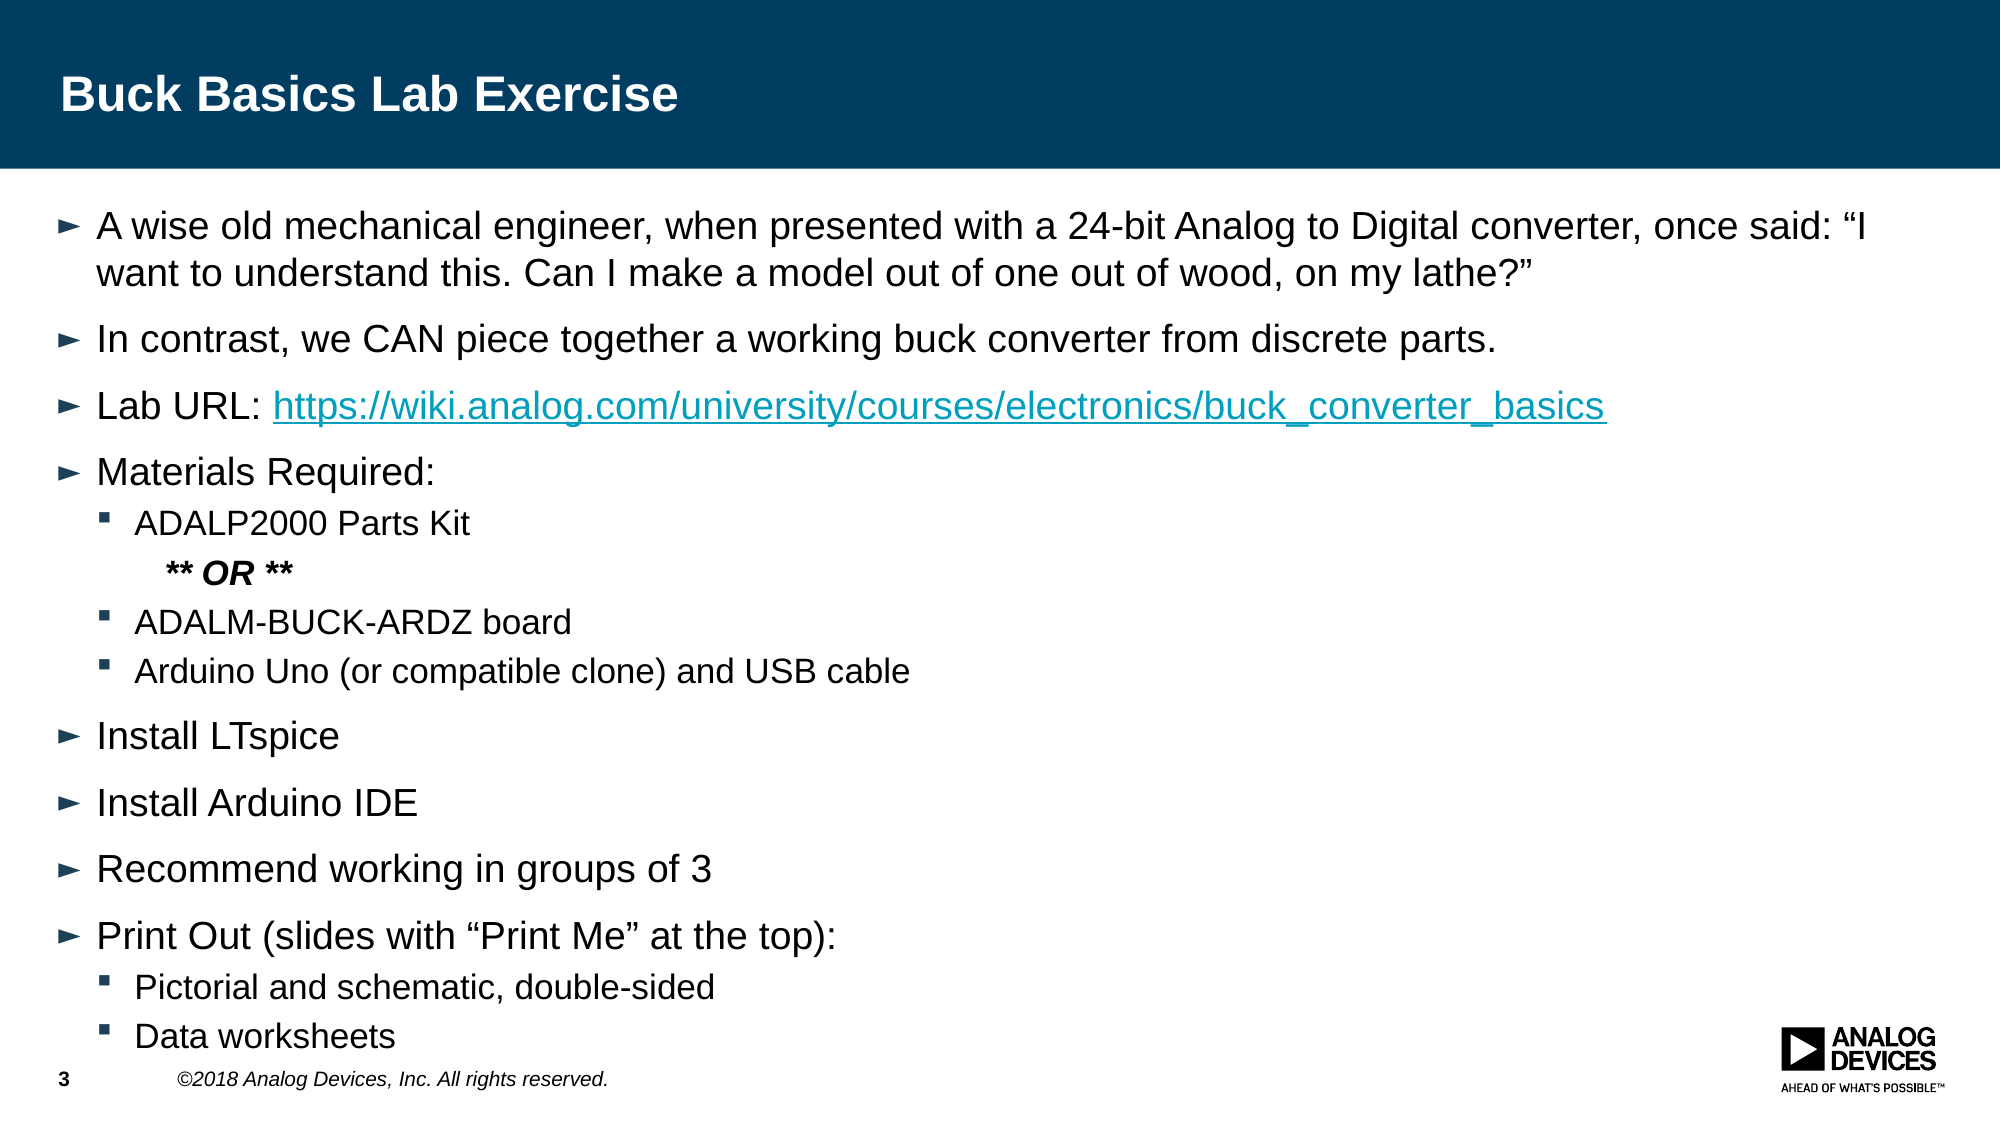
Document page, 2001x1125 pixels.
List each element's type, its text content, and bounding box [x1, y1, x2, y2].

slide_number 3 [58, 1037, 115, 1092]
footer ©2018 Analog Devices, Inc. All rights reserved. [177, 1037, 971, 1092]
title Buck Basics Lab Exercise [0, 0, 2000, 169]
list A wise old mechanical engineer, when presented with a 24-bit Analog to Digital converter, once said: “I want to understand this. Can I make a model out of one out of wood, on my lathe?” In contrast, we CAN piece together a working buck converter from discrete parts. Lab URL: https://wiki.analog.com/university/courses/electronics/buck_converter_basics Materials Required: ADALP2000 Parts Kit ** OR ** ADALM-BUCK-ARDZ board Arduino Uno (or compatible clone) and USB cable Install LTspice Install Arduino IDE Recommend working in groups of 3 Print Out (slides with “Print Me” at the top): Pictorial and schematic, double-sided Data worksheets [58, 200, 1934, 1063]
